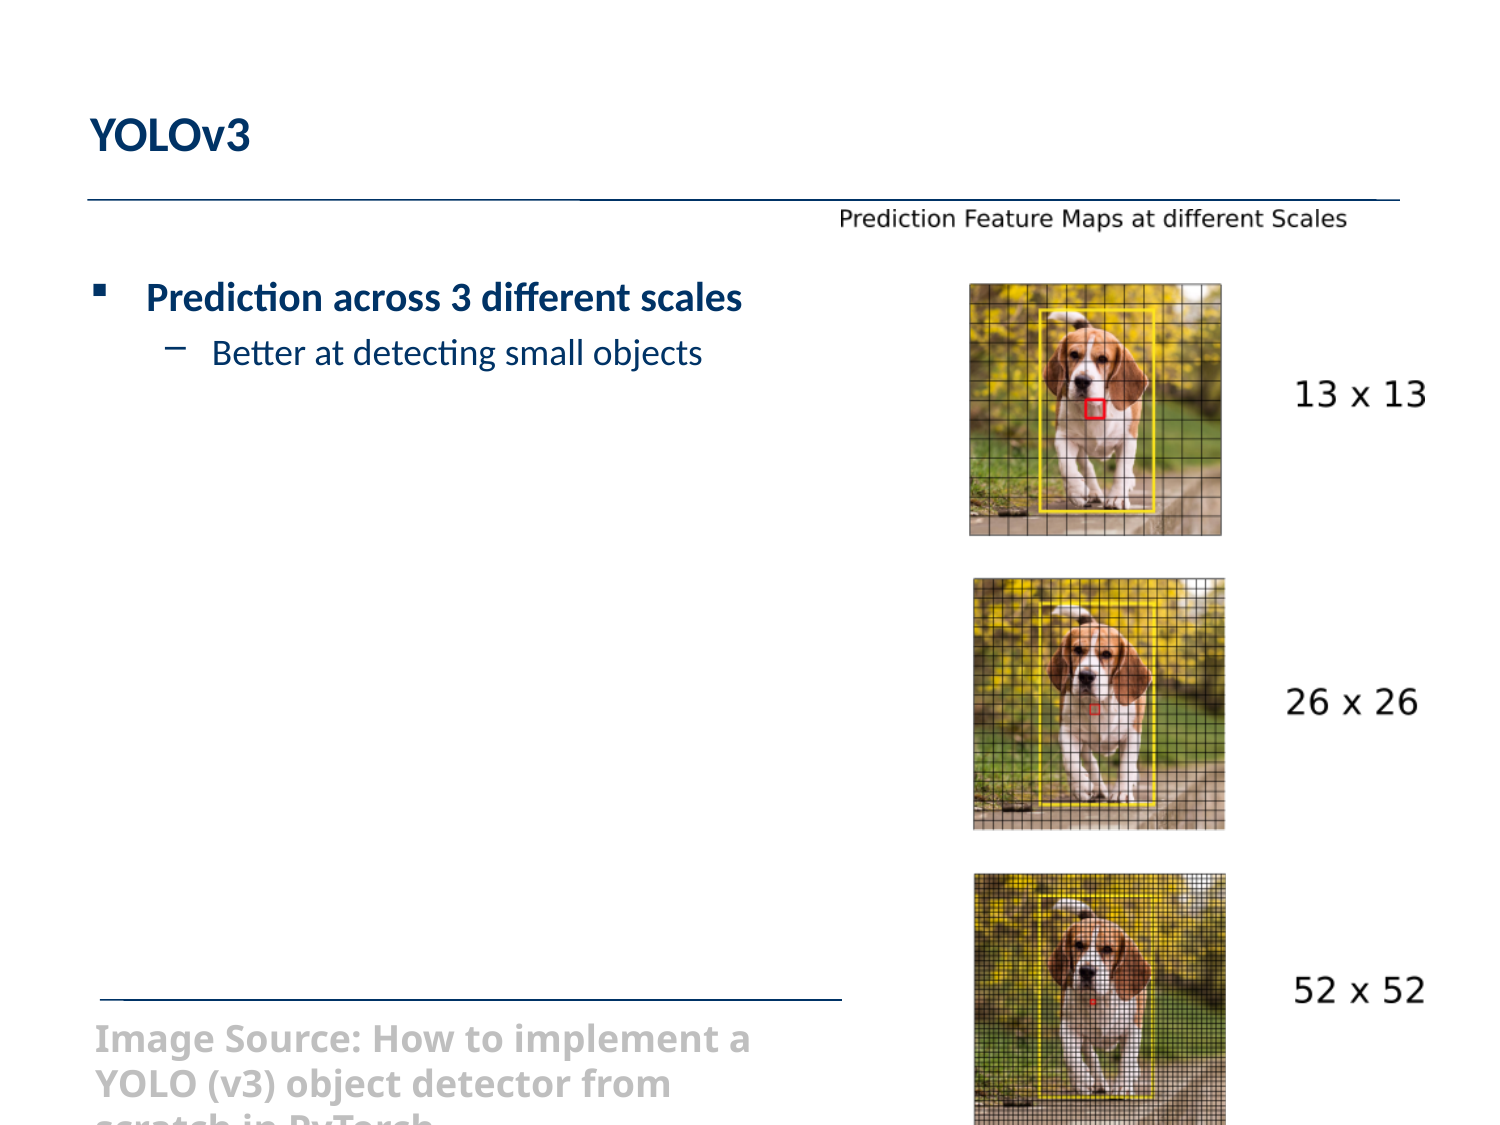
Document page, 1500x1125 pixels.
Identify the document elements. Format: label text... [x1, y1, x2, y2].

title YOLOv3 [75, 37, 1425, 225]
list Prediction across 3 different scales Better at detecting small objects [75, 262, 798, 1005]
picture [841, 209, 1426, 1125]
text_box Image Source: How to implement a YOLO (v3) object detector from scratch in PyTorch [80, 1007, 831, 1125]
